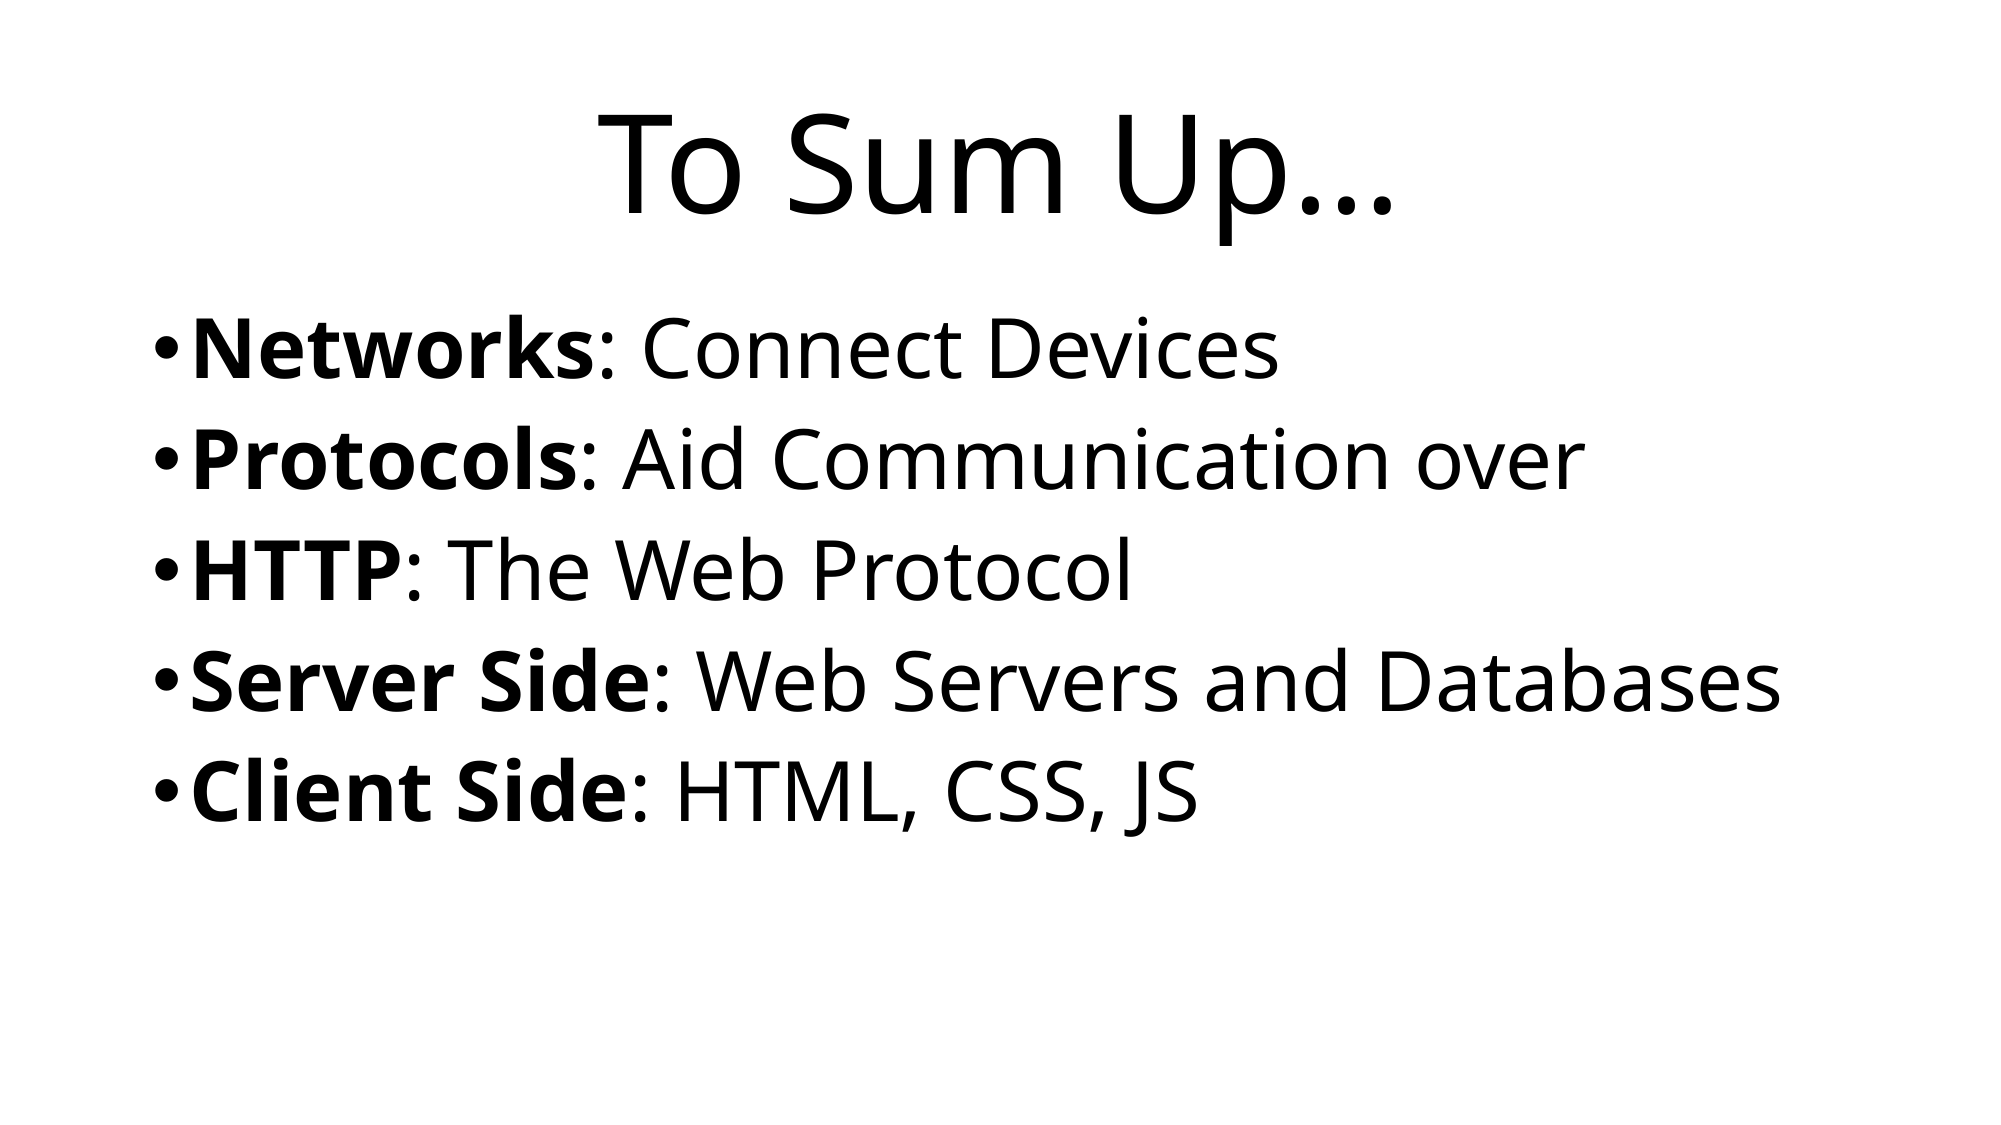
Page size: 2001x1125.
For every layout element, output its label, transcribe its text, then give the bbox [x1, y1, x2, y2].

list Networks: Connect Devices Protocols: Aid Communication over HTTP: The Web Protocol Server Side: Web Servers and Databases Client Side: HTML, CSS, JS [137, 299, 1863, 891]
title To Sum Up… [137, 59, 1863, 278]
